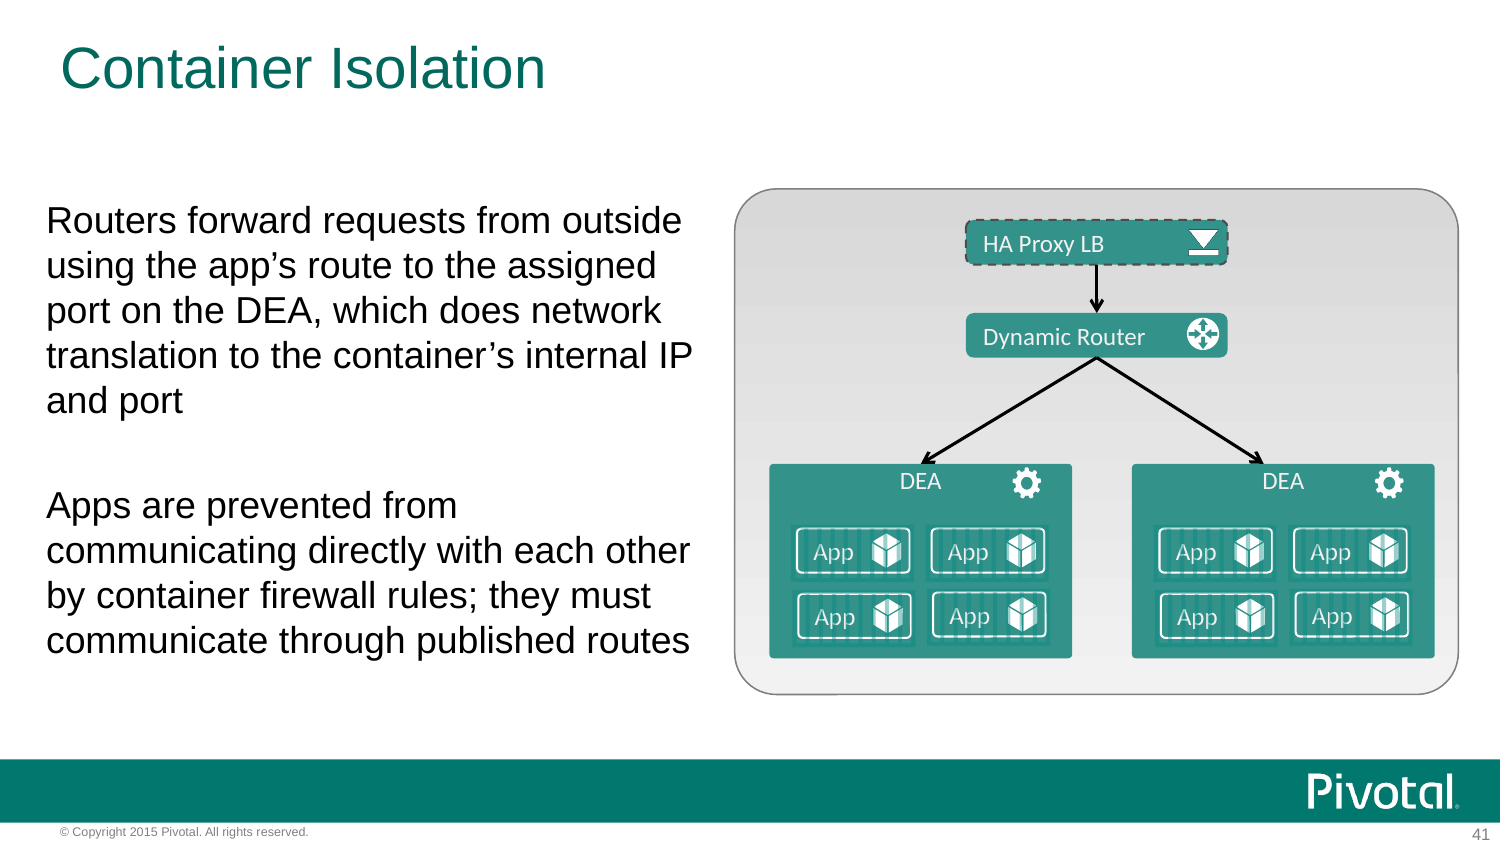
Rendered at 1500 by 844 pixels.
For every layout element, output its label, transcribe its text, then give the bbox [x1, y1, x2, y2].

text_box HA Proxy LB [965, 219, 1178, 265]
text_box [920, 357, 1098, 465]
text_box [1131, 463, 1435, 659]
text_box Routers forward requests from outside using the app’s route to the assigned port on the DEA, which does network translation to the container’s internal IP and port Apps are prevented from communicating directly with each other by container firewall rules; they must communicate through published routes [31, 188, 723, 695]
picture [1180, 219, 1227, 266]
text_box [965, 312, 1228, 356]
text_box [1098, 357, 1264, 465]
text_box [769, 463, 1073, 659]
title Container Isolation [60, 38, 1440, 115]
picture [1300, 761, 1464, 816]
text_box [734, 188, 1459, 695]
